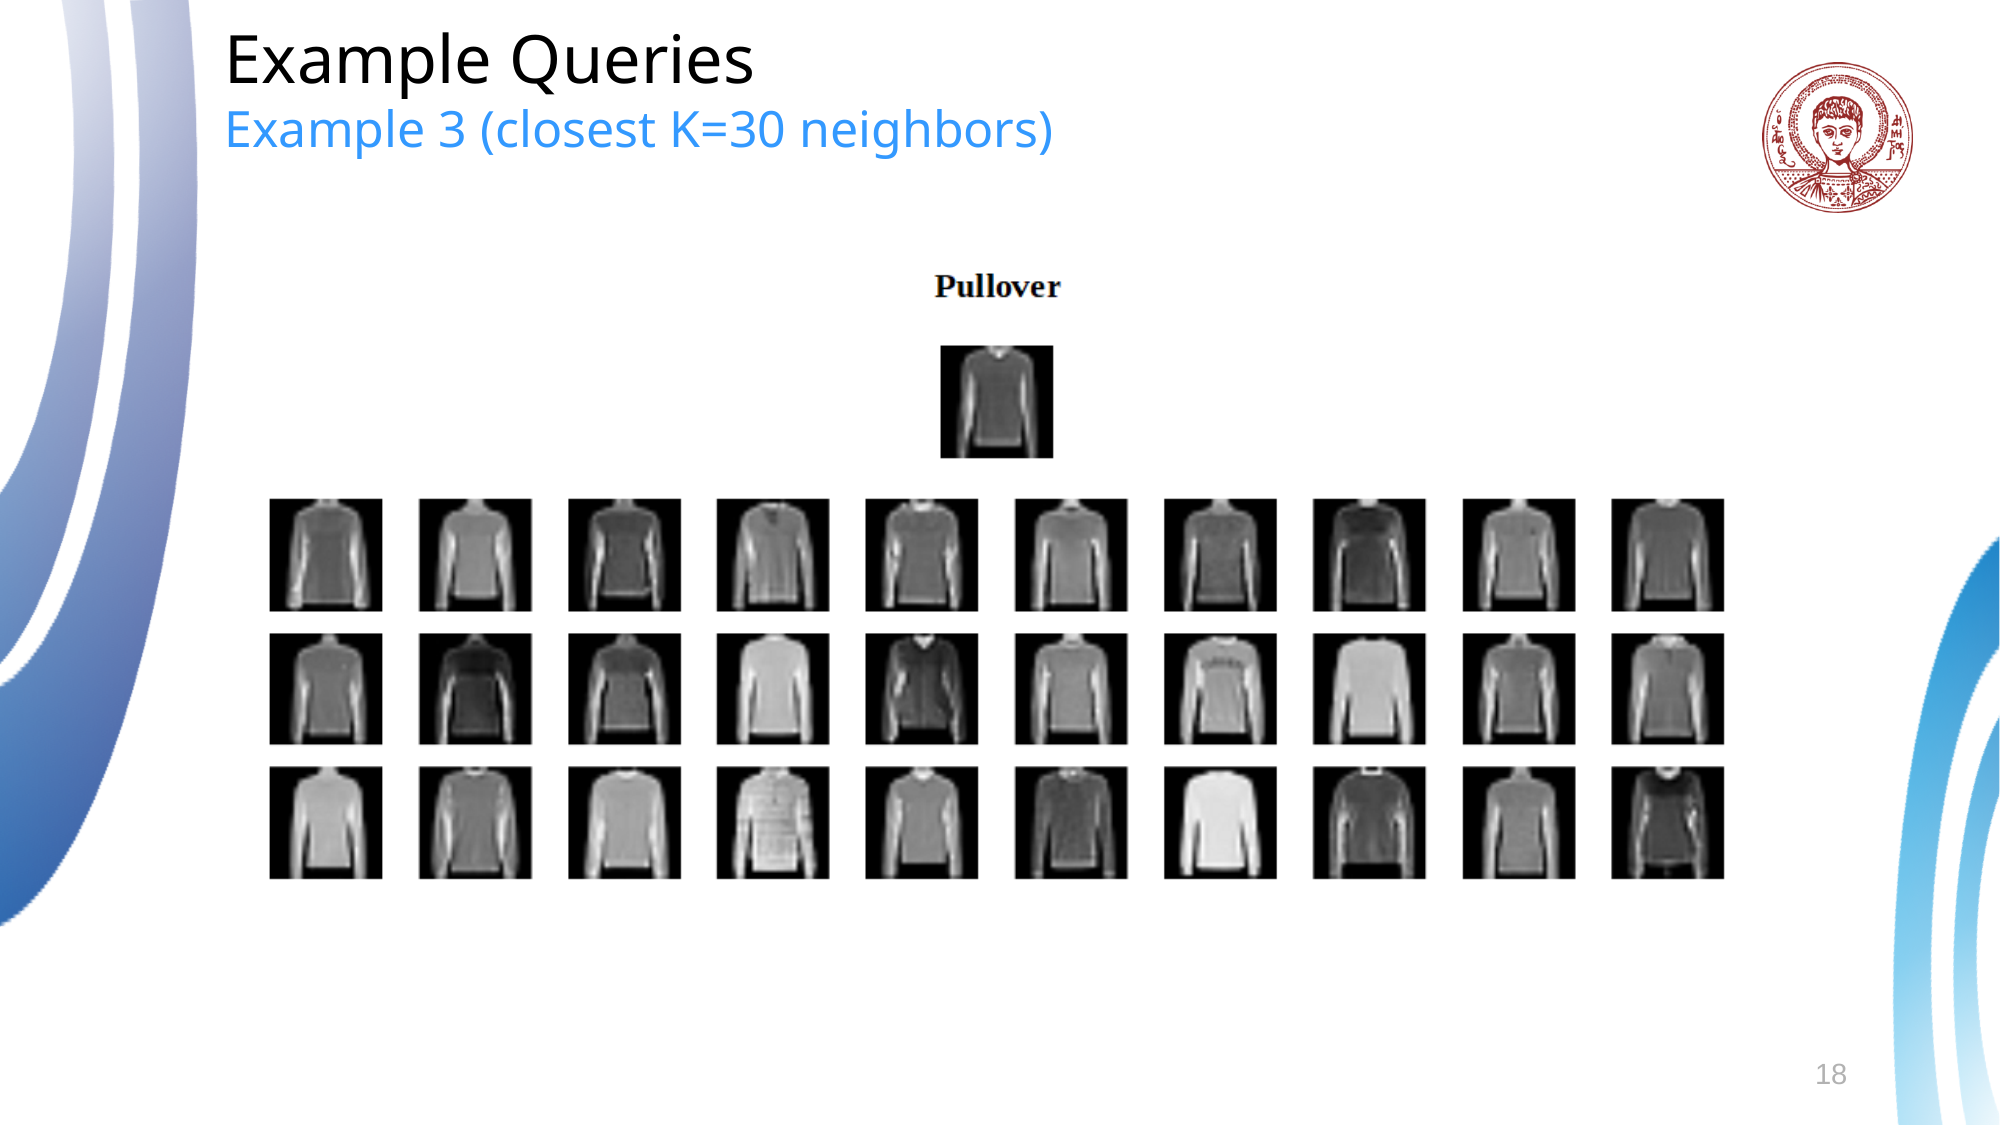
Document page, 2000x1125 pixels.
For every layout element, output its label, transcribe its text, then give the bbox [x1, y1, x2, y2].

text_box Example Queries Example 3 (closest K=30 neighbors) [224, 0, 2000, 175]
picture [0, 0, 2000, 1125]
slide_number 18 [1412, 1042, 1863, 1103]
